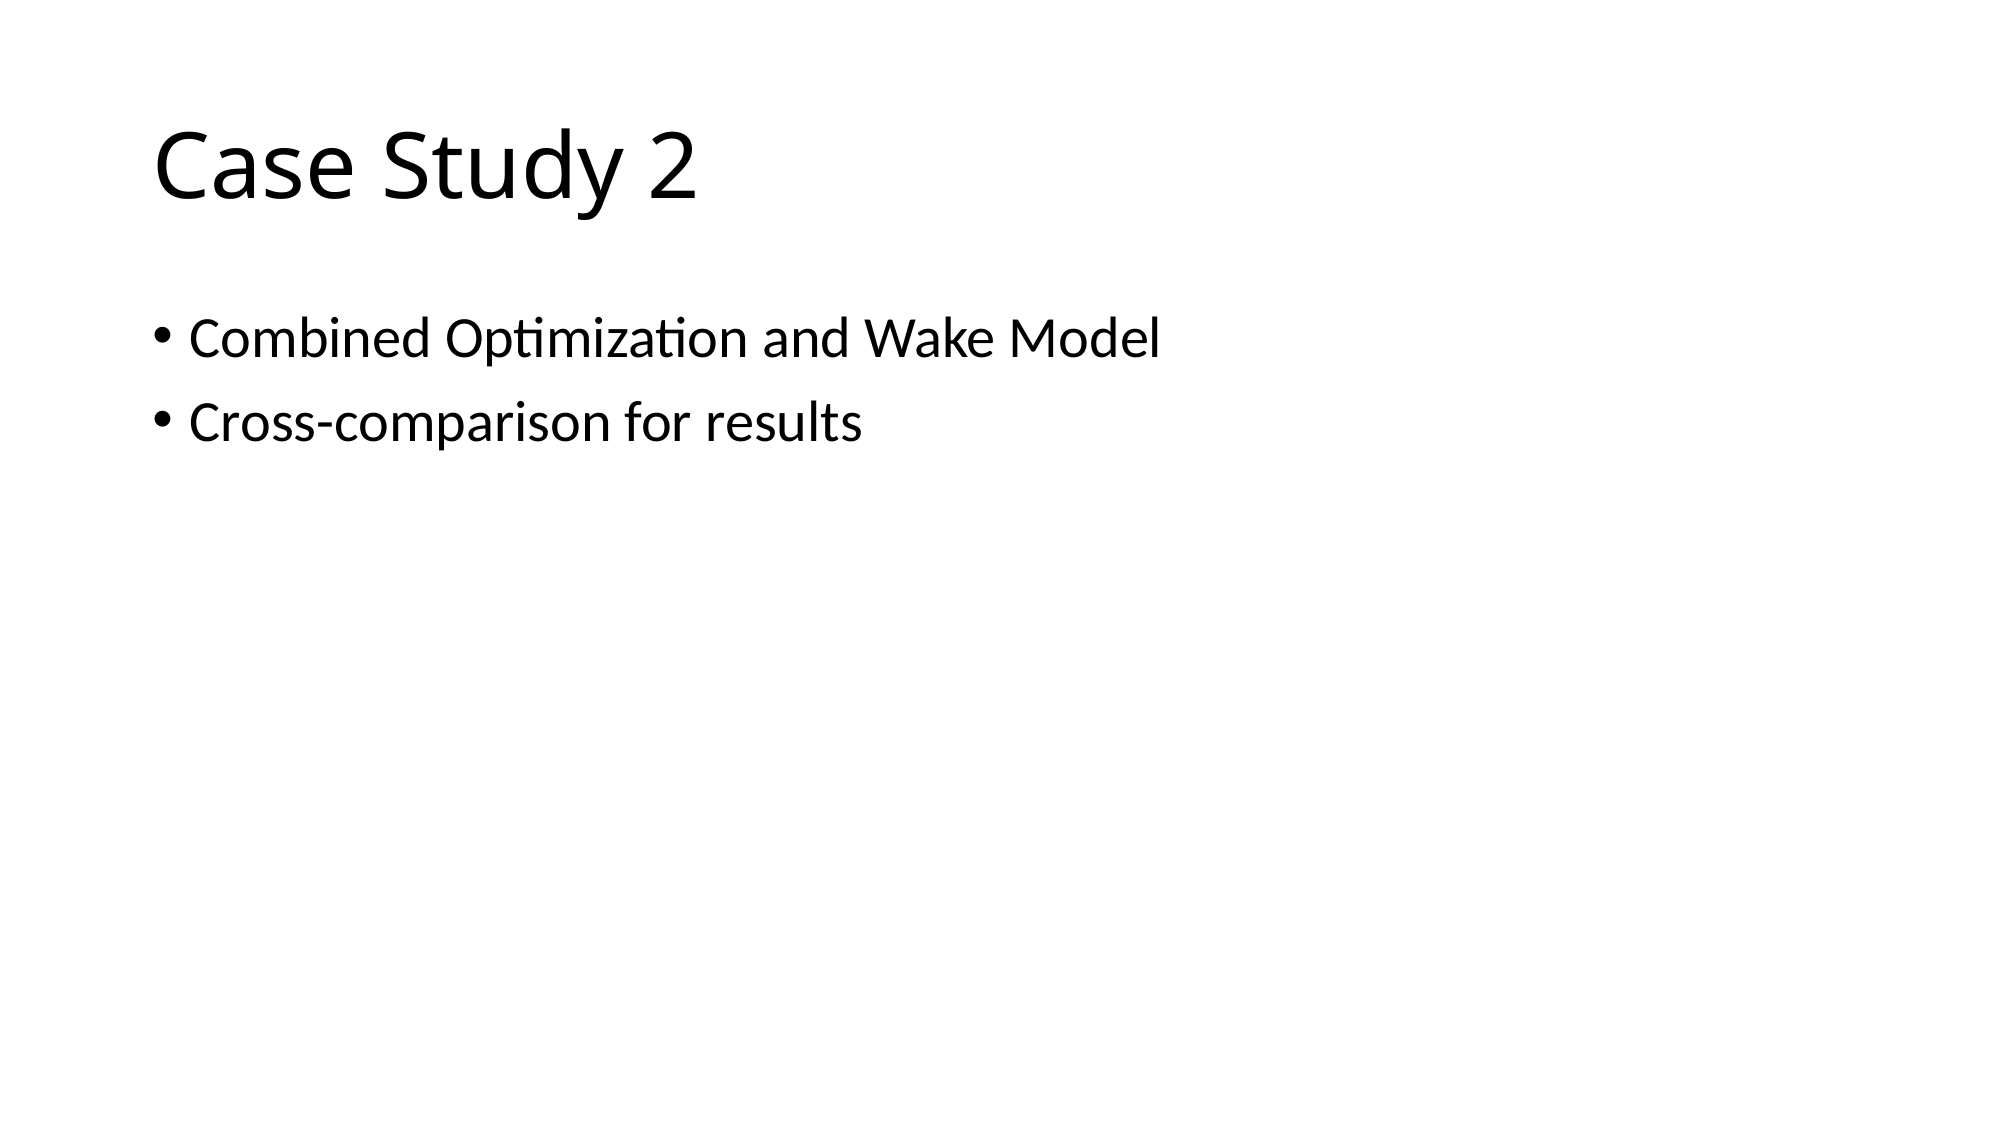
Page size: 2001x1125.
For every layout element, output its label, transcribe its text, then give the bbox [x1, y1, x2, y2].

title Case Study 2 [137, 59, 1863, 278]
list Combined Optimization and Wake Model Cross-comparison for results [137, 299, 1863, 1014]
